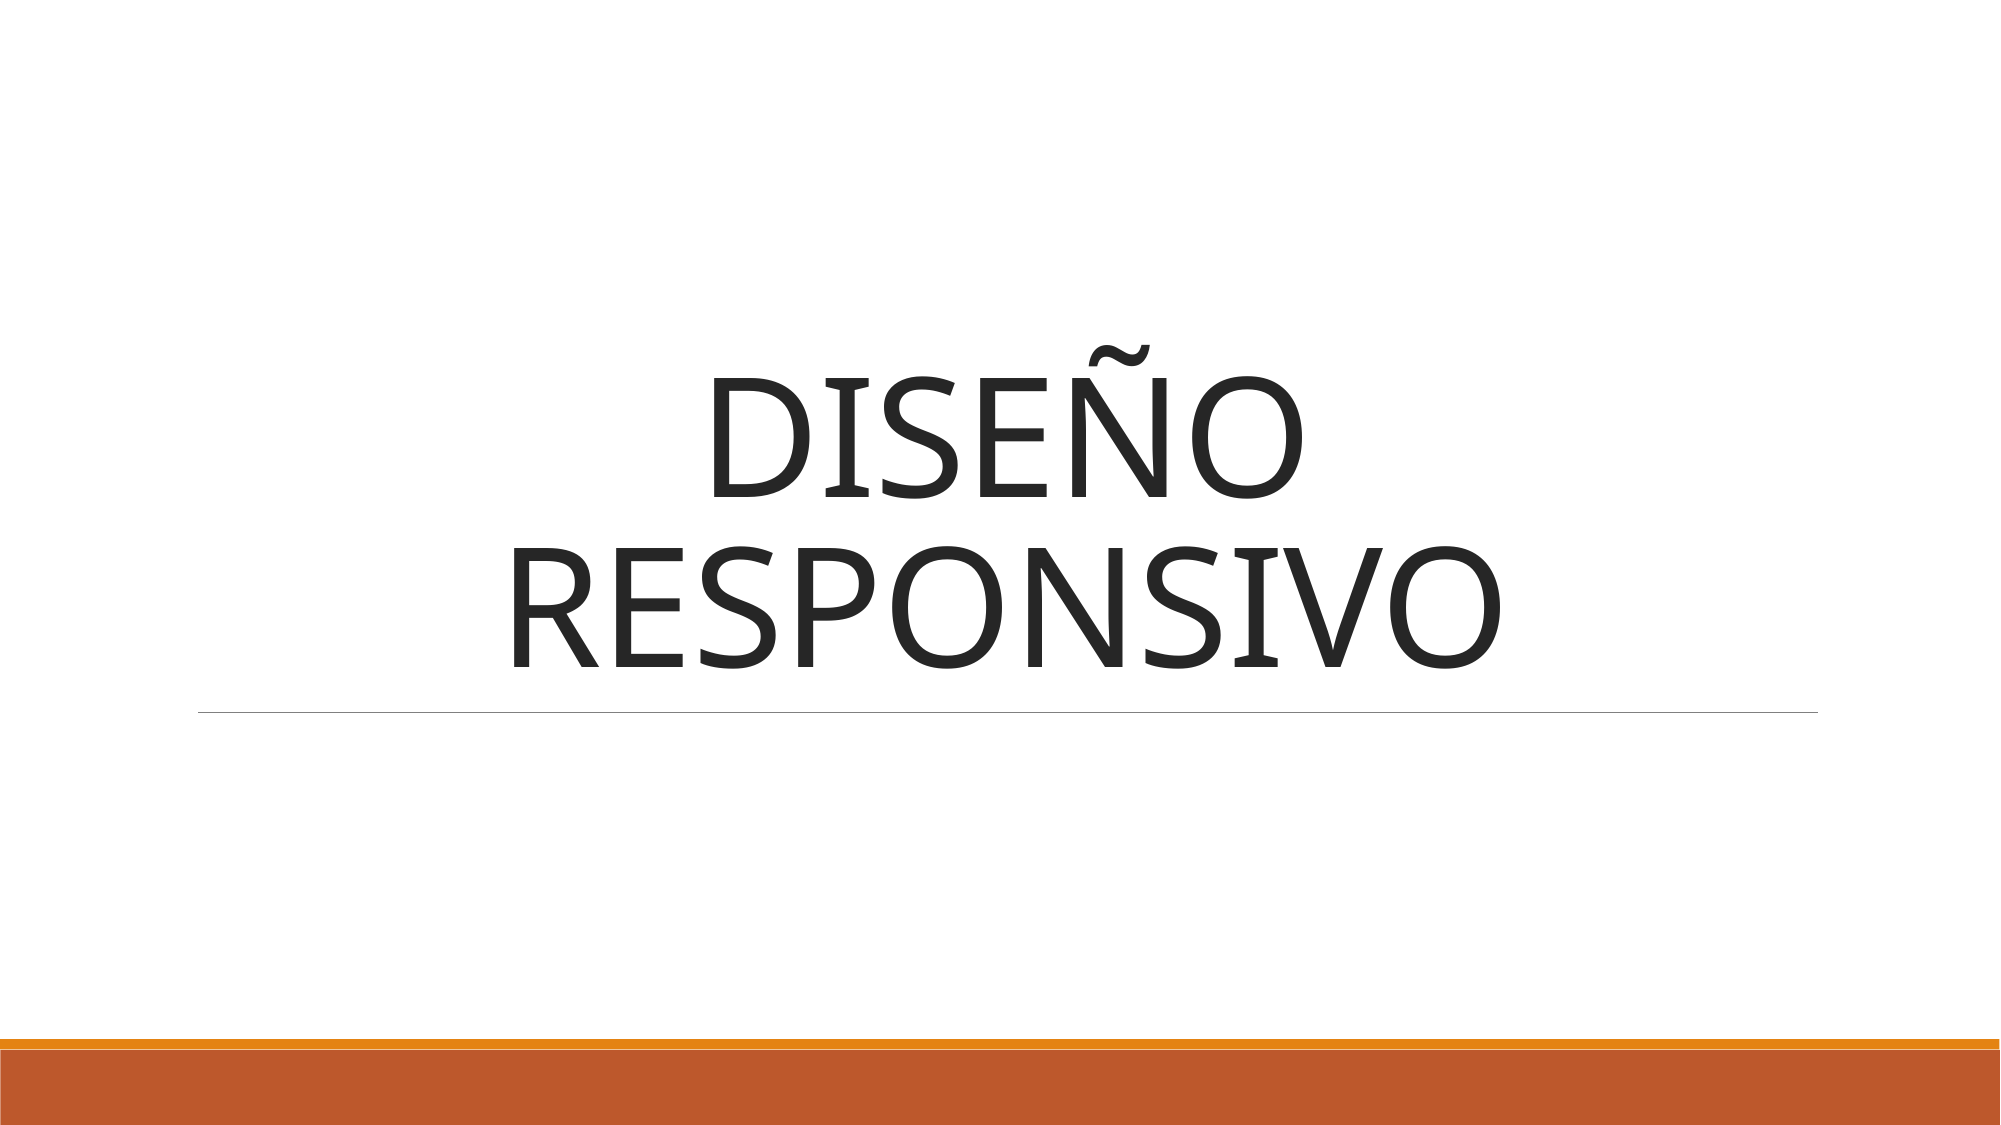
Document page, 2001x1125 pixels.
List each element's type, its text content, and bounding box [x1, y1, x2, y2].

title DISEÑO RESPONSIVO [180, 124, 1830, 710]
